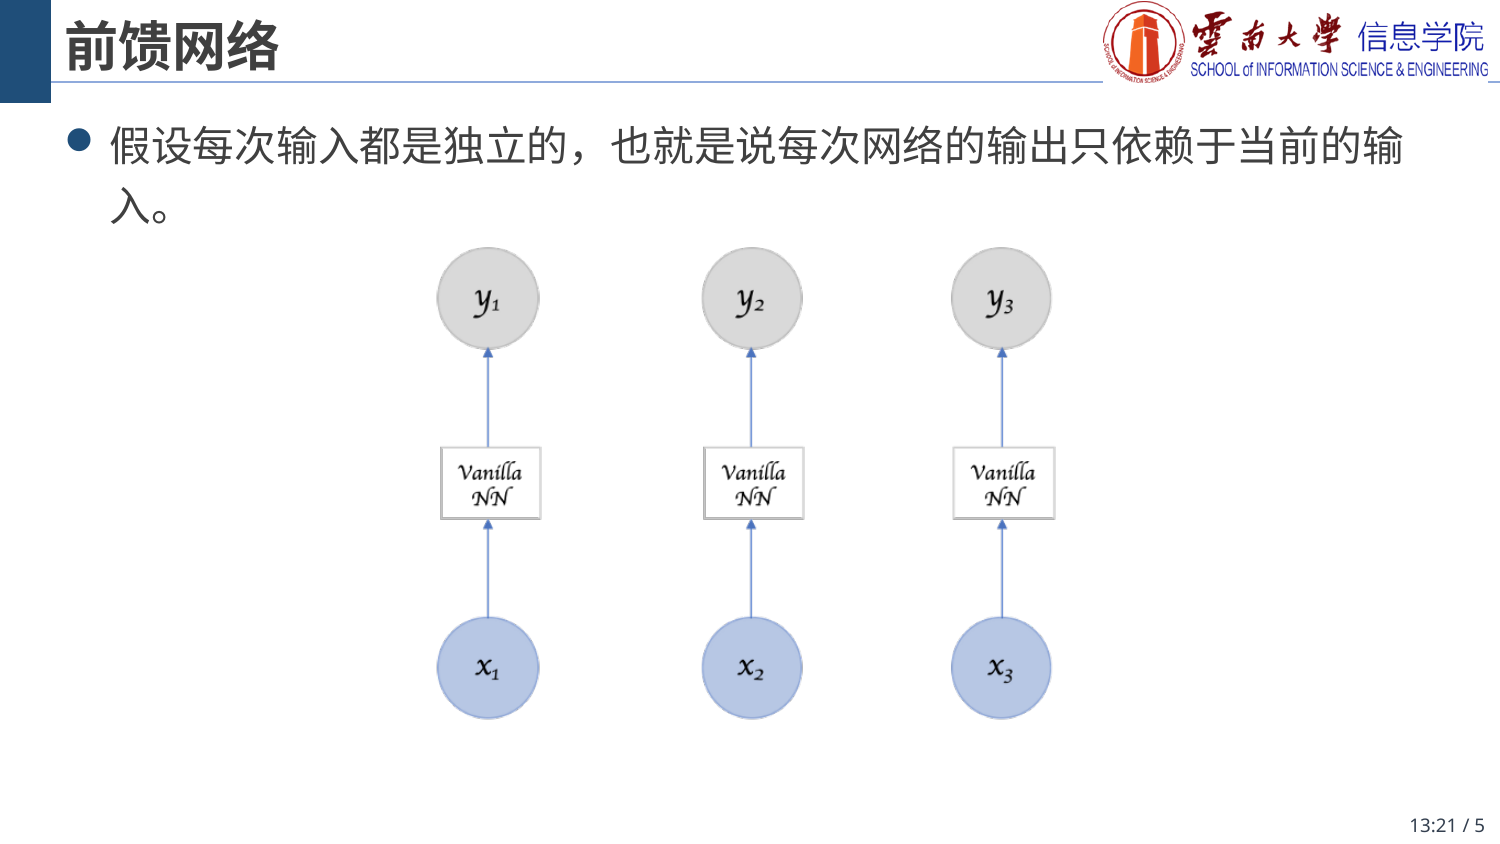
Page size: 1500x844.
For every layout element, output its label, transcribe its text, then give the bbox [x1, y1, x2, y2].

list 假设每次输入都是独立的，也就是说每次网络的输出只依赖于当前的输入。 [49, 102, 1448, 779]
picture [198, 247, 1299, 757]
title 前馈网络 [49, 10, 1014, 85]
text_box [191, 249, 1305, 769]
picture [1103, 1, 1488, 83]
